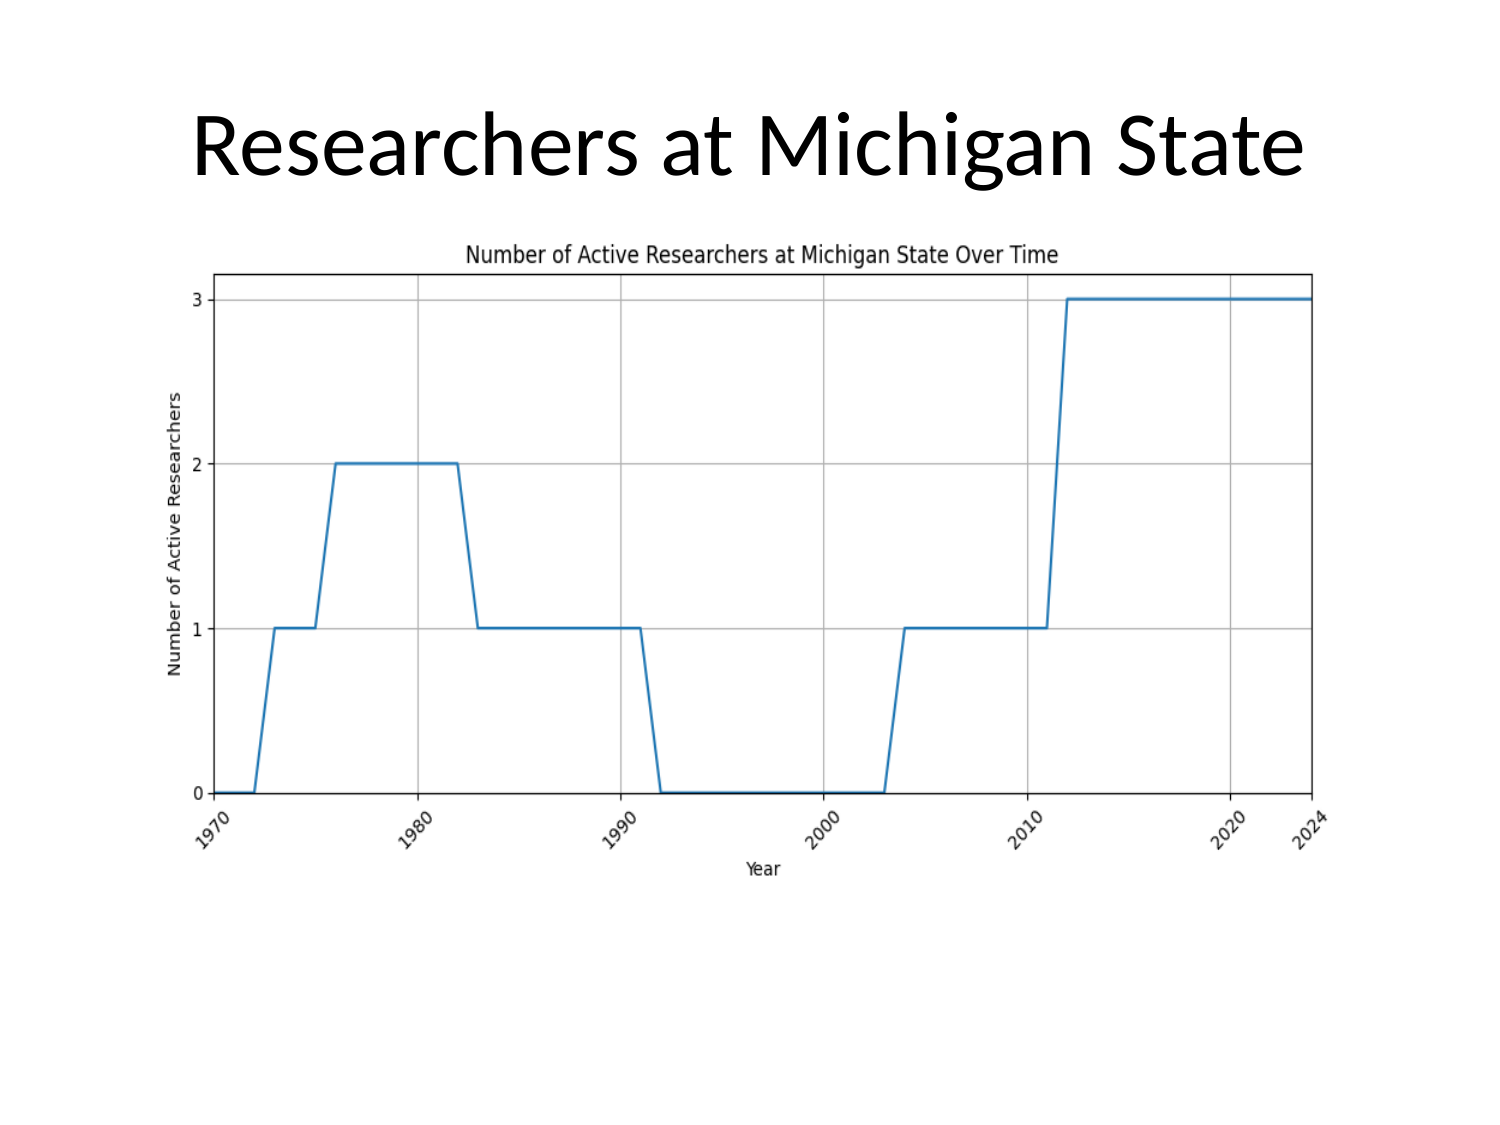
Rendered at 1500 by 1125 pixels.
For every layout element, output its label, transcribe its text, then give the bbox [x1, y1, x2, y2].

title Researchers at Michigan State [75, 45, 1425, 233]
picture [149, 224, 1351, 901]
